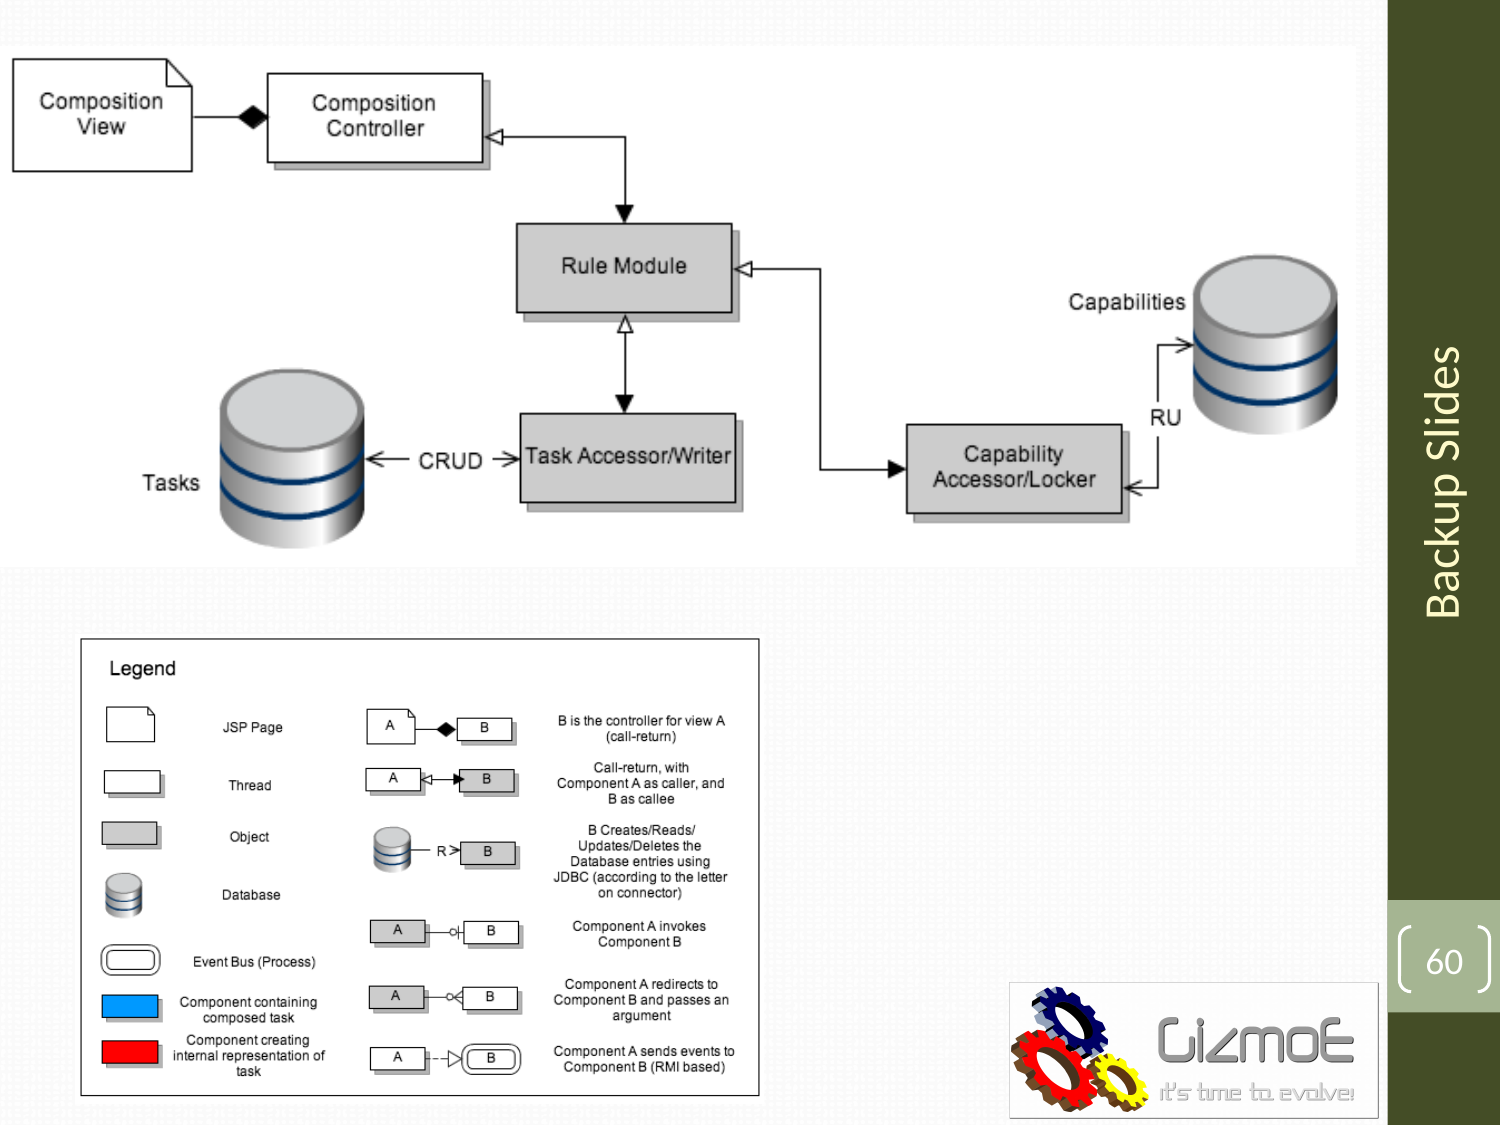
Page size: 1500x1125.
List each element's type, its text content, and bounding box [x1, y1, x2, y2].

picture [74, 634, 765, 1104]
slide_number Backup Slides [1408, 288, 1469, 636]
slide_number 59 [1397, 925, 1492, 994]
picture [0, 46, 1356, 567]
picture [1005, 979, 1382, 1121]
